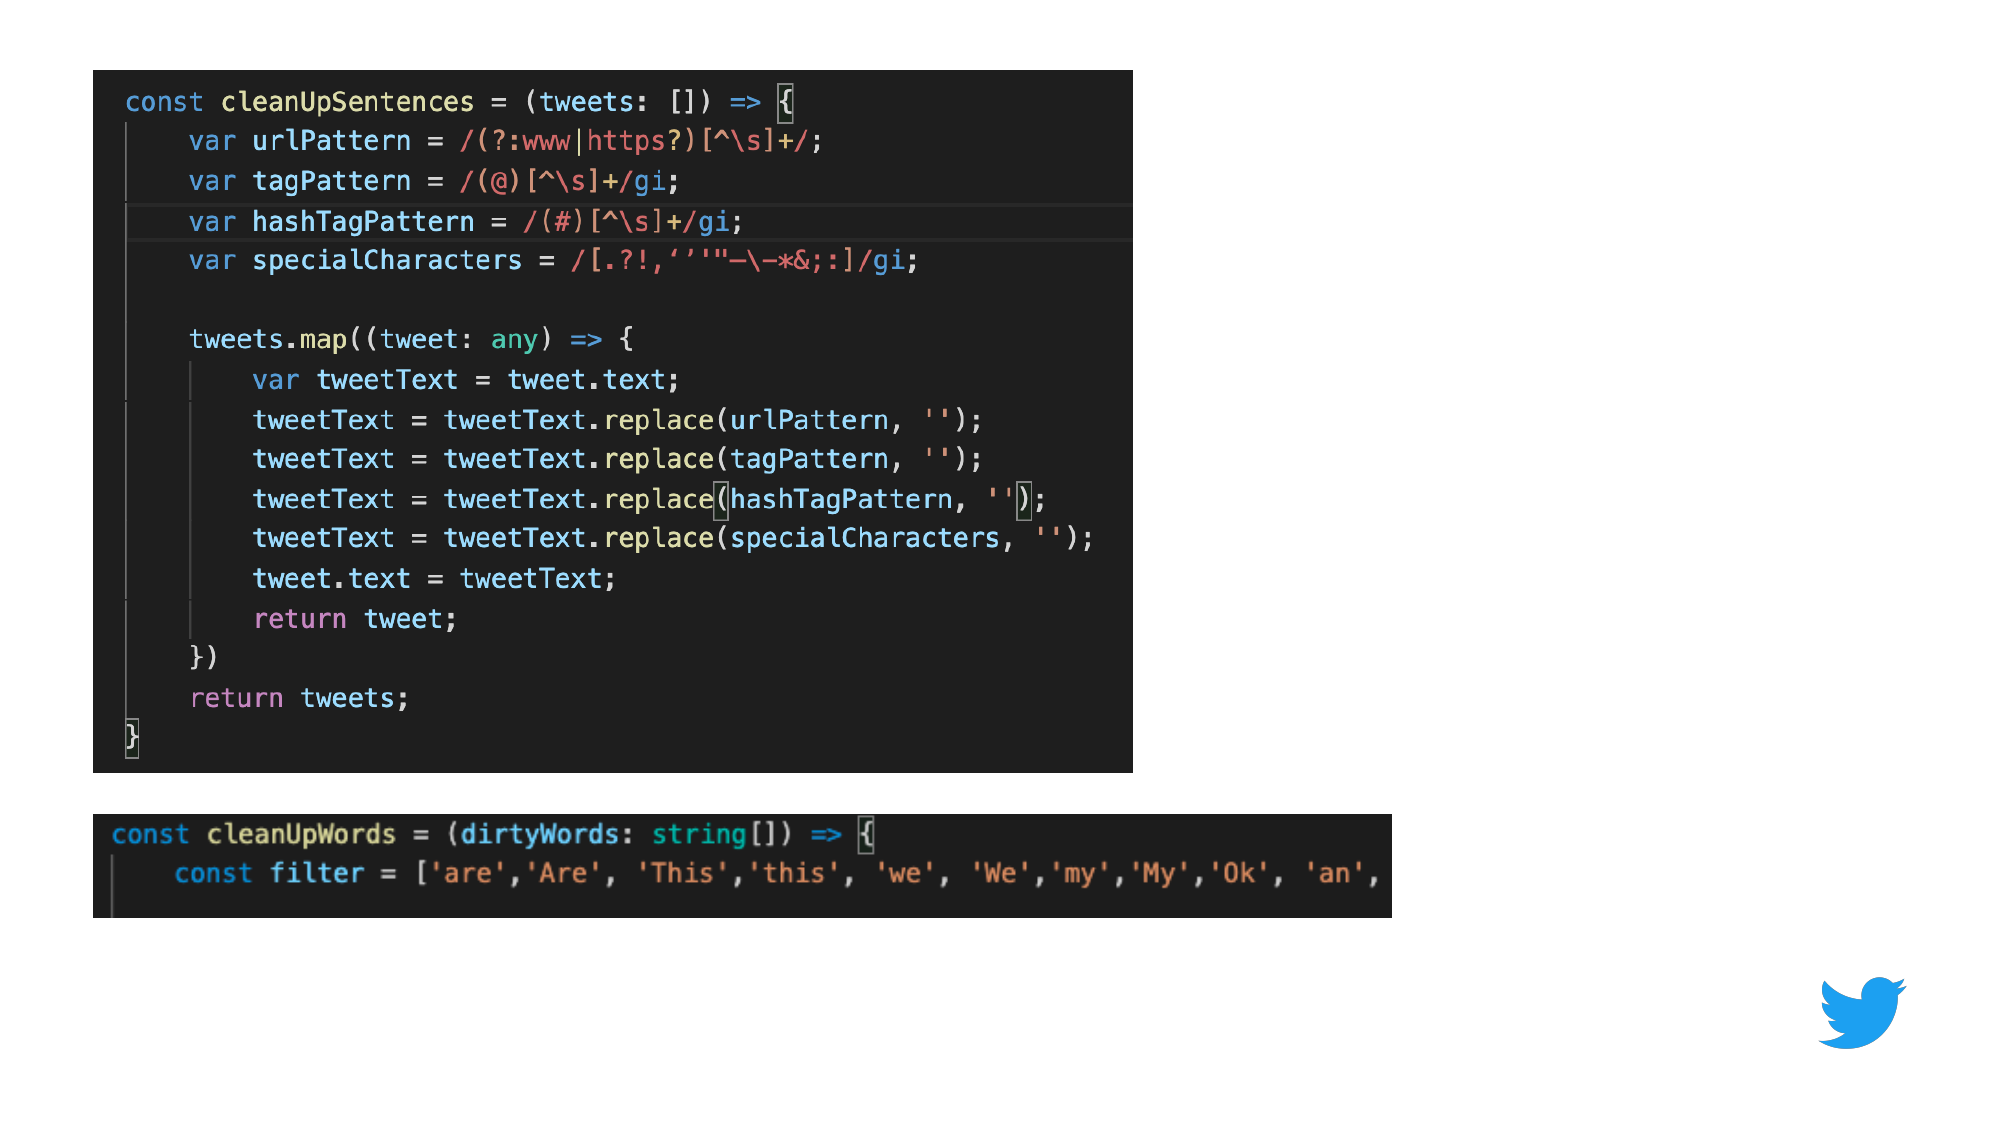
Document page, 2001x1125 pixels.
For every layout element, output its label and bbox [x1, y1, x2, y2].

picture [93, 814, 1392, 918]
picture [93, 70, 1133, 773]
picture [1818, 977, 1907, 1049]
